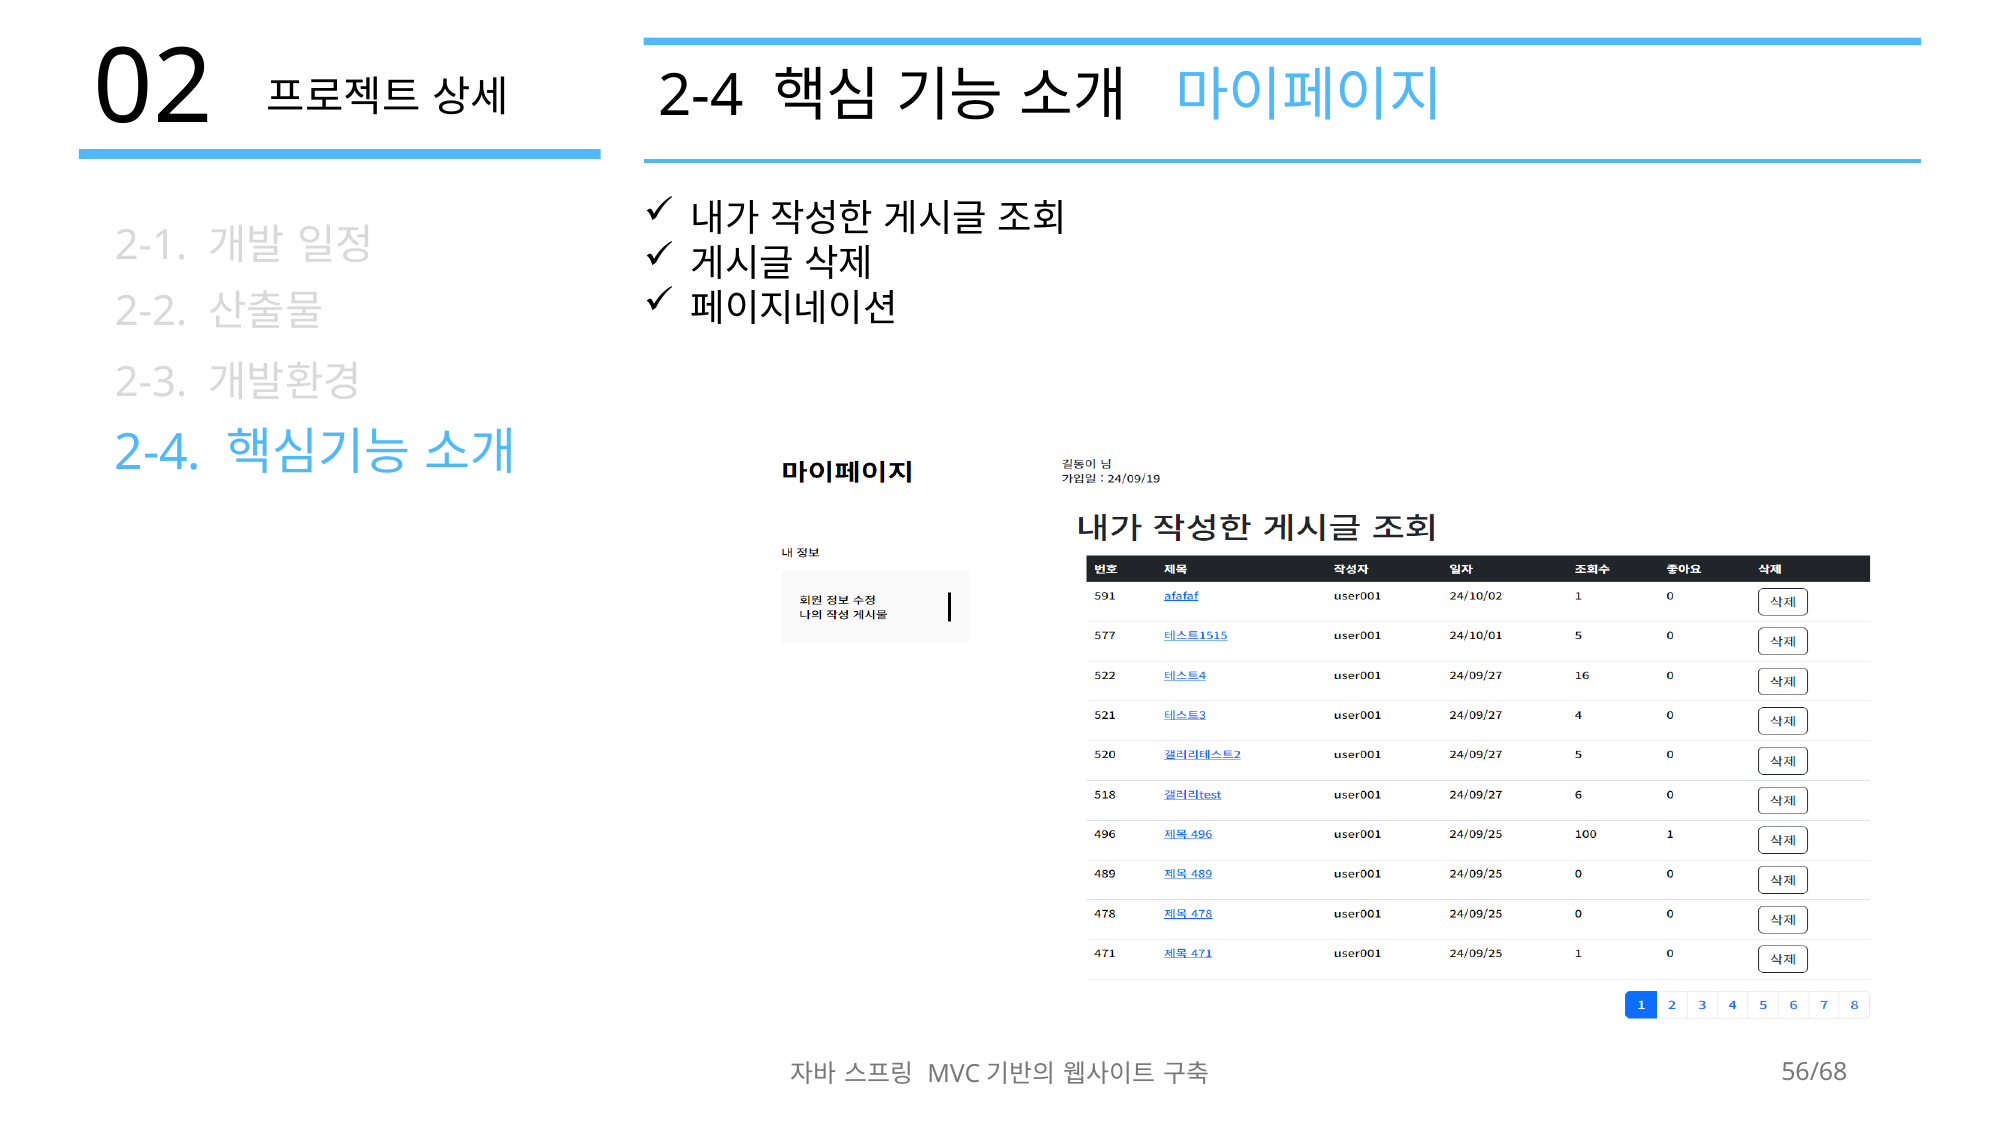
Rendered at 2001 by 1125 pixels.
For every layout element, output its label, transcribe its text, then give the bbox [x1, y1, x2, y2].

slide_number 56 [1412, 1044, 1863, 1103]
footer 자바 스프링 MVC기반의 웹사이트 구축 [662, 1042, 1338, 1103]
text_box 내가 작성한 게시글 조회 게시글 삭제 페이지네이션 [628, 186, 1212, 337]
title 2-4 핵심 기능 소개 마이페이지 [643, 45, 1724, 147]
picture [760, 428, 1915, 1044]
